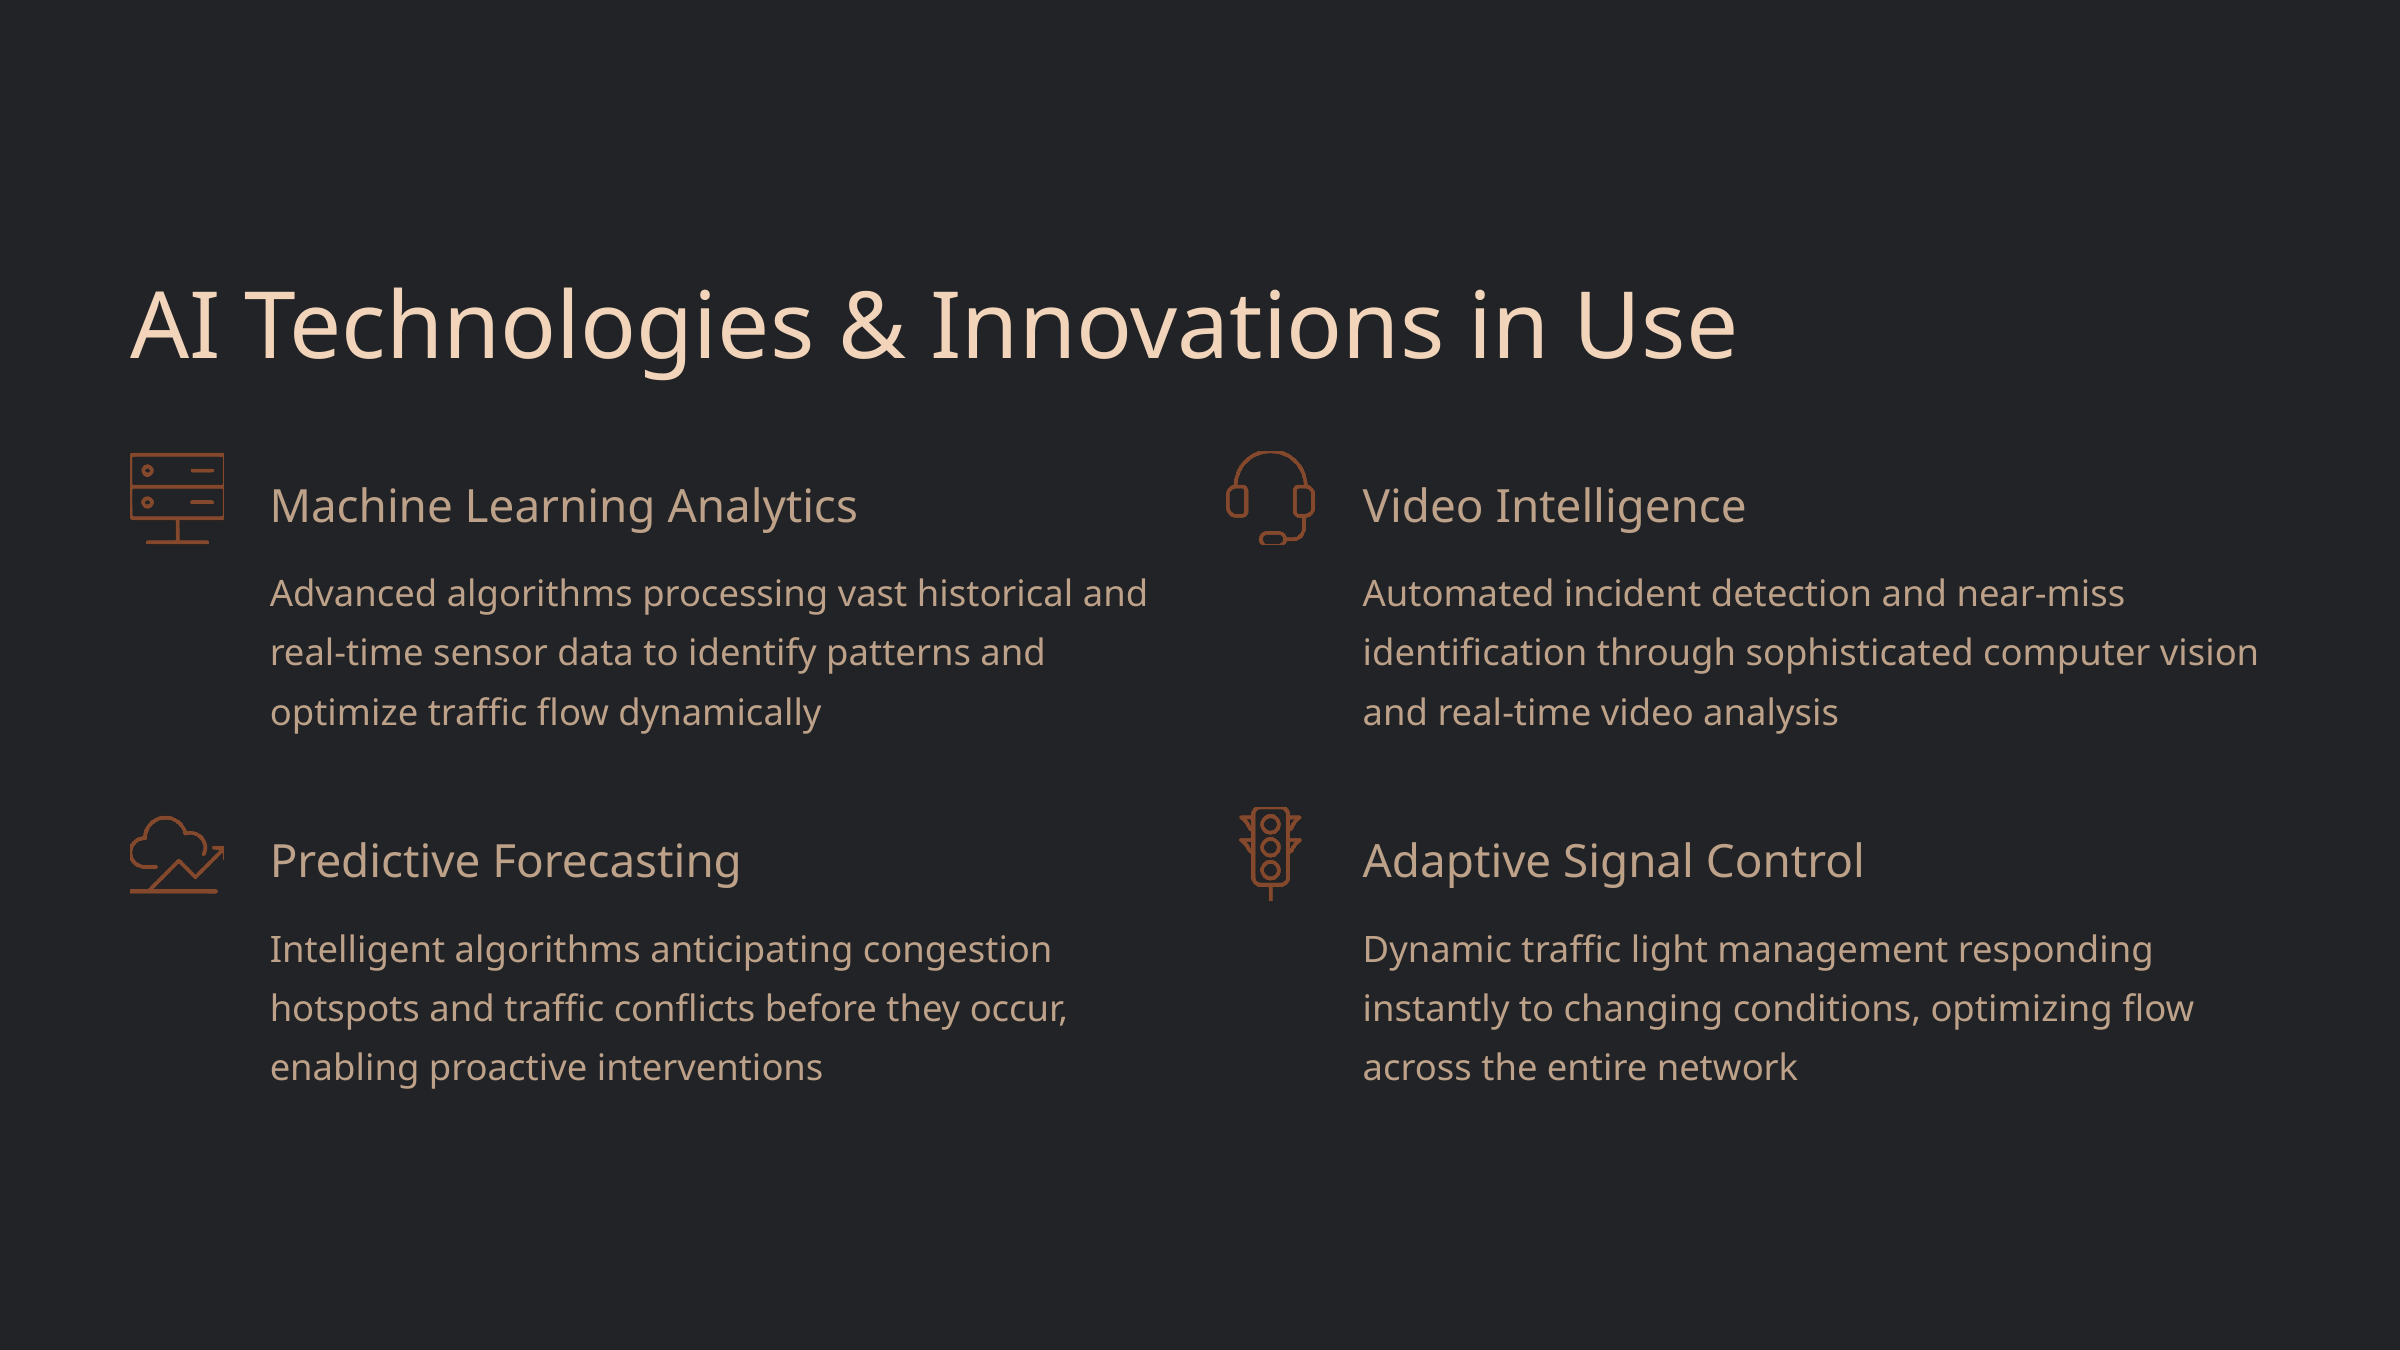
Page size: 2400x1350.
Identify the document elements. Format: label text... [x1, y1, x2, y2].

picture [1223, 451, 1317, 545]
text_box Video Intelligence [1362, 474, 1828, 533]
text_box Adaptive Signal Control [1362, 829, 1891, 888]
text_box Dynamic traffic light management responding instantly to changing conditions, optimizing flow across the entire network [1362, 910, 2270, 1089]
picture [130, 807, 224, 901]
text_box Advanced algorithms processing vast historical and real-time sensor data to identify patterns and optimize traffic flow dynamically [269, 554, 1177, 733]
text_box Machine Learning Analytics [269, 474, 896, 533]
text_box Automated incident detection and near-miss identification through sophisticated computer vision and real-time video analysis [1362, 554, 2270, 733]
text_box AI Technologies & Innovations in Use [130, 261, 1791, 378]
text_box Predictive Forecasting [269, 829, 770, 888]
picture [1223, 807, 1317, 901]
text_box Intelligent algorithms anticipating congestion hotspots and traffic conflicts before they occur, enabling proactive interventions [269, 910, 1177, 1089]
picture [130, 451, 224, 545]
